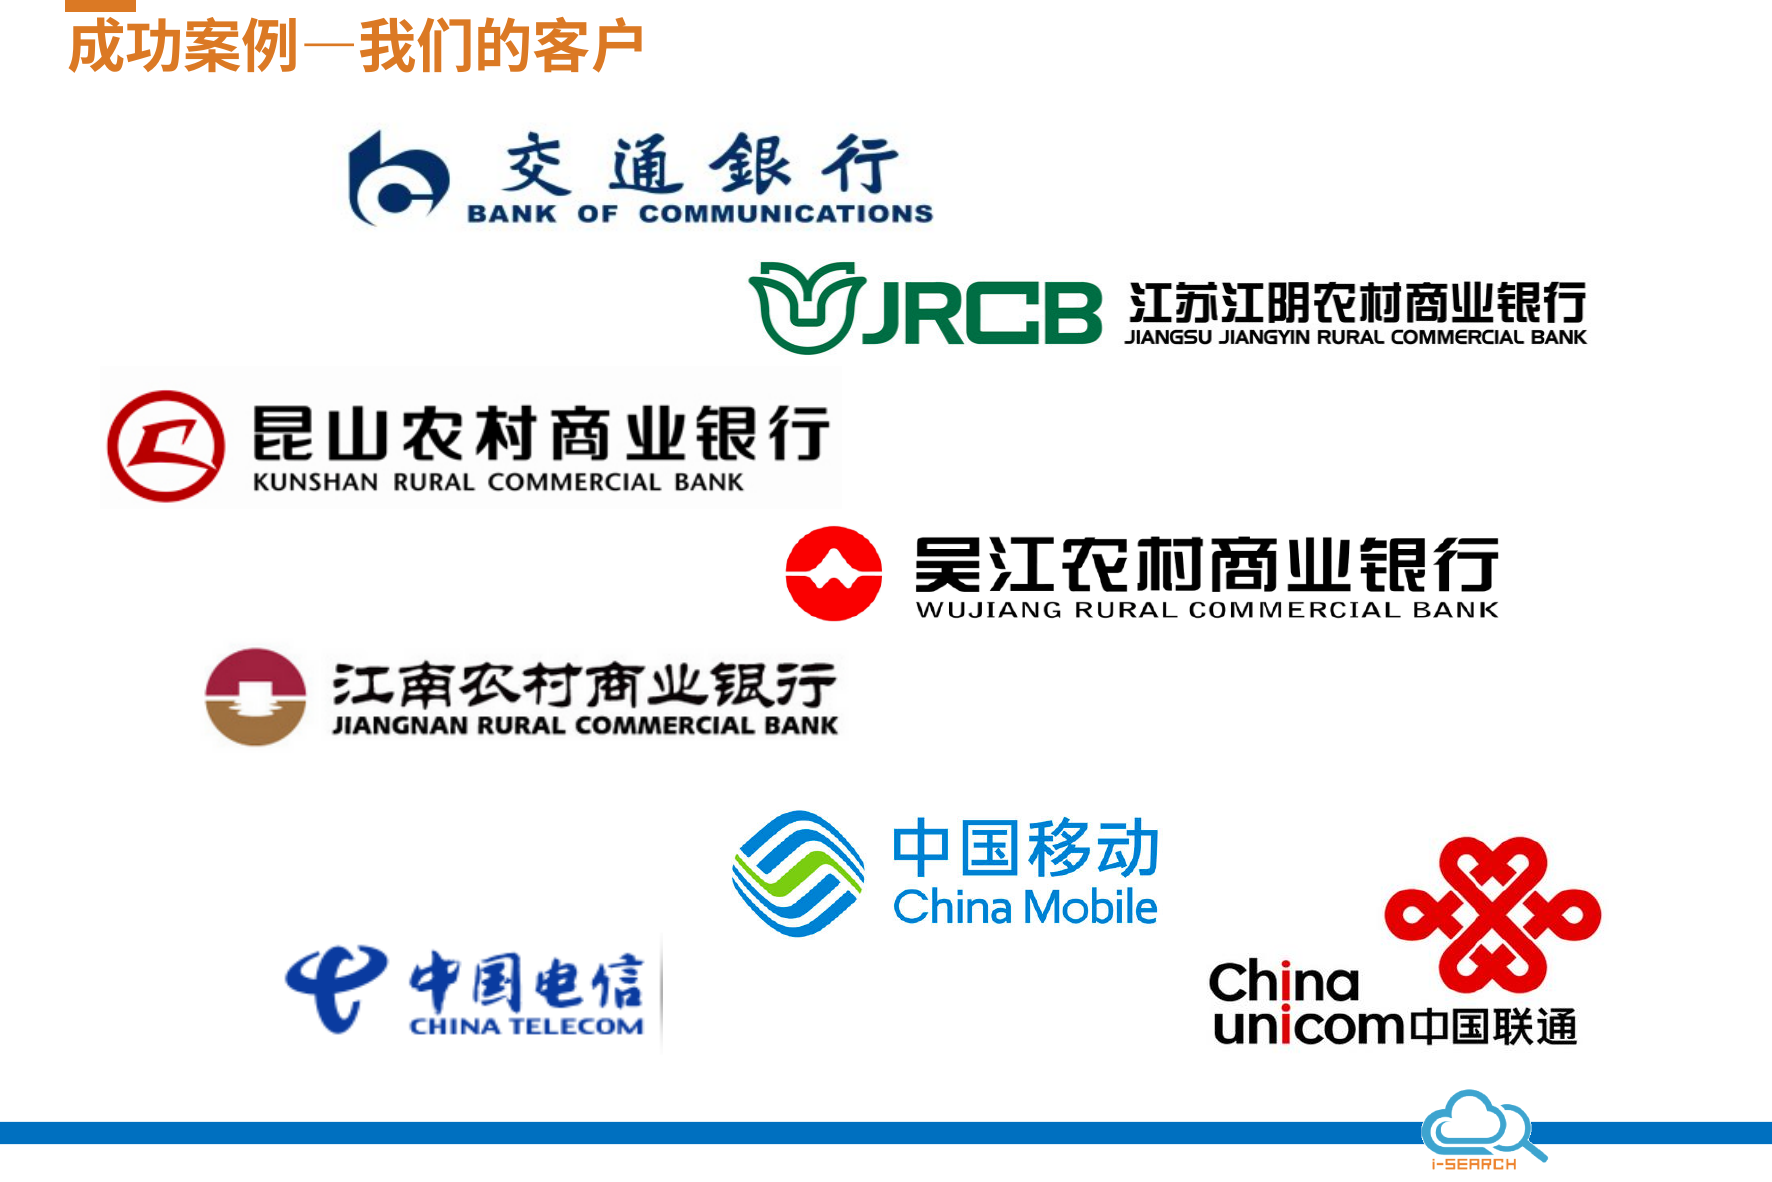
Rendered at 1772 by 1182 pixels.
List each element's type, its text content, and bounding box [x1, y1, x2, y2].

picture [100, 243, 1602, 771]
picture [721, 796, 1171, 946]
picture [1191, 817, 1618, 1063]
picture [1417, 1086, 1551, 1174]
picture [279, 903, 663, 1063]
picture [331, 101, 947, 242]
text_box 成功案例—我们的客户 [52, 2, 665, 87]
